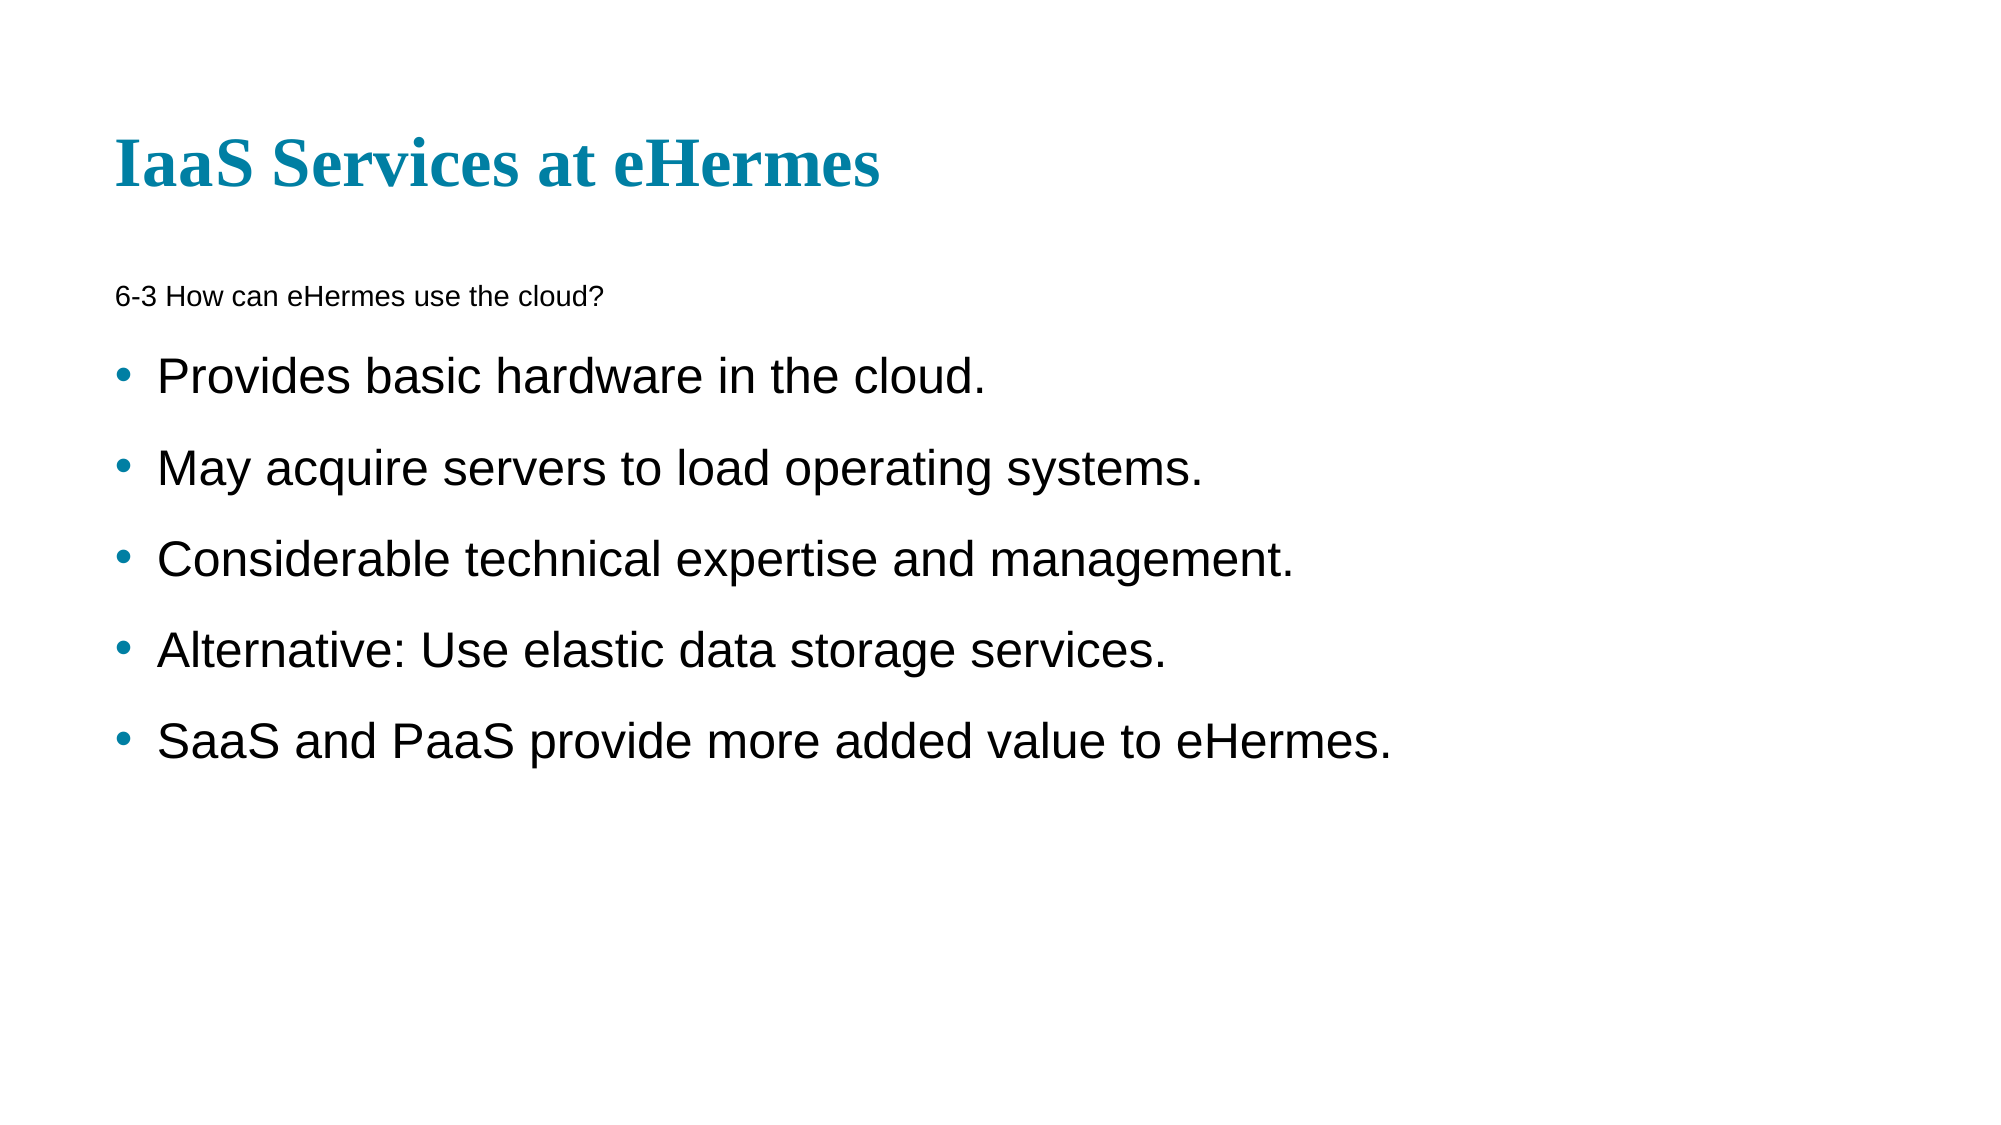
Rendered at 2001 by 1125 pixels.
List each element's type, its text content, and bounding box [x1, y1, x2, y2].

list 6-3 How can eHermes use the cloud? Provides basic hardware in the cloud. May acquire servers to load operating systems. Considerable technical expertise and management. Alternative: Use elastic data storage services. S a a S and P a a S provide more added value to eHermes. [99, 262, 1900, 1005]
title I a a S Services at eHermes [99, 35, 1900, 216]
